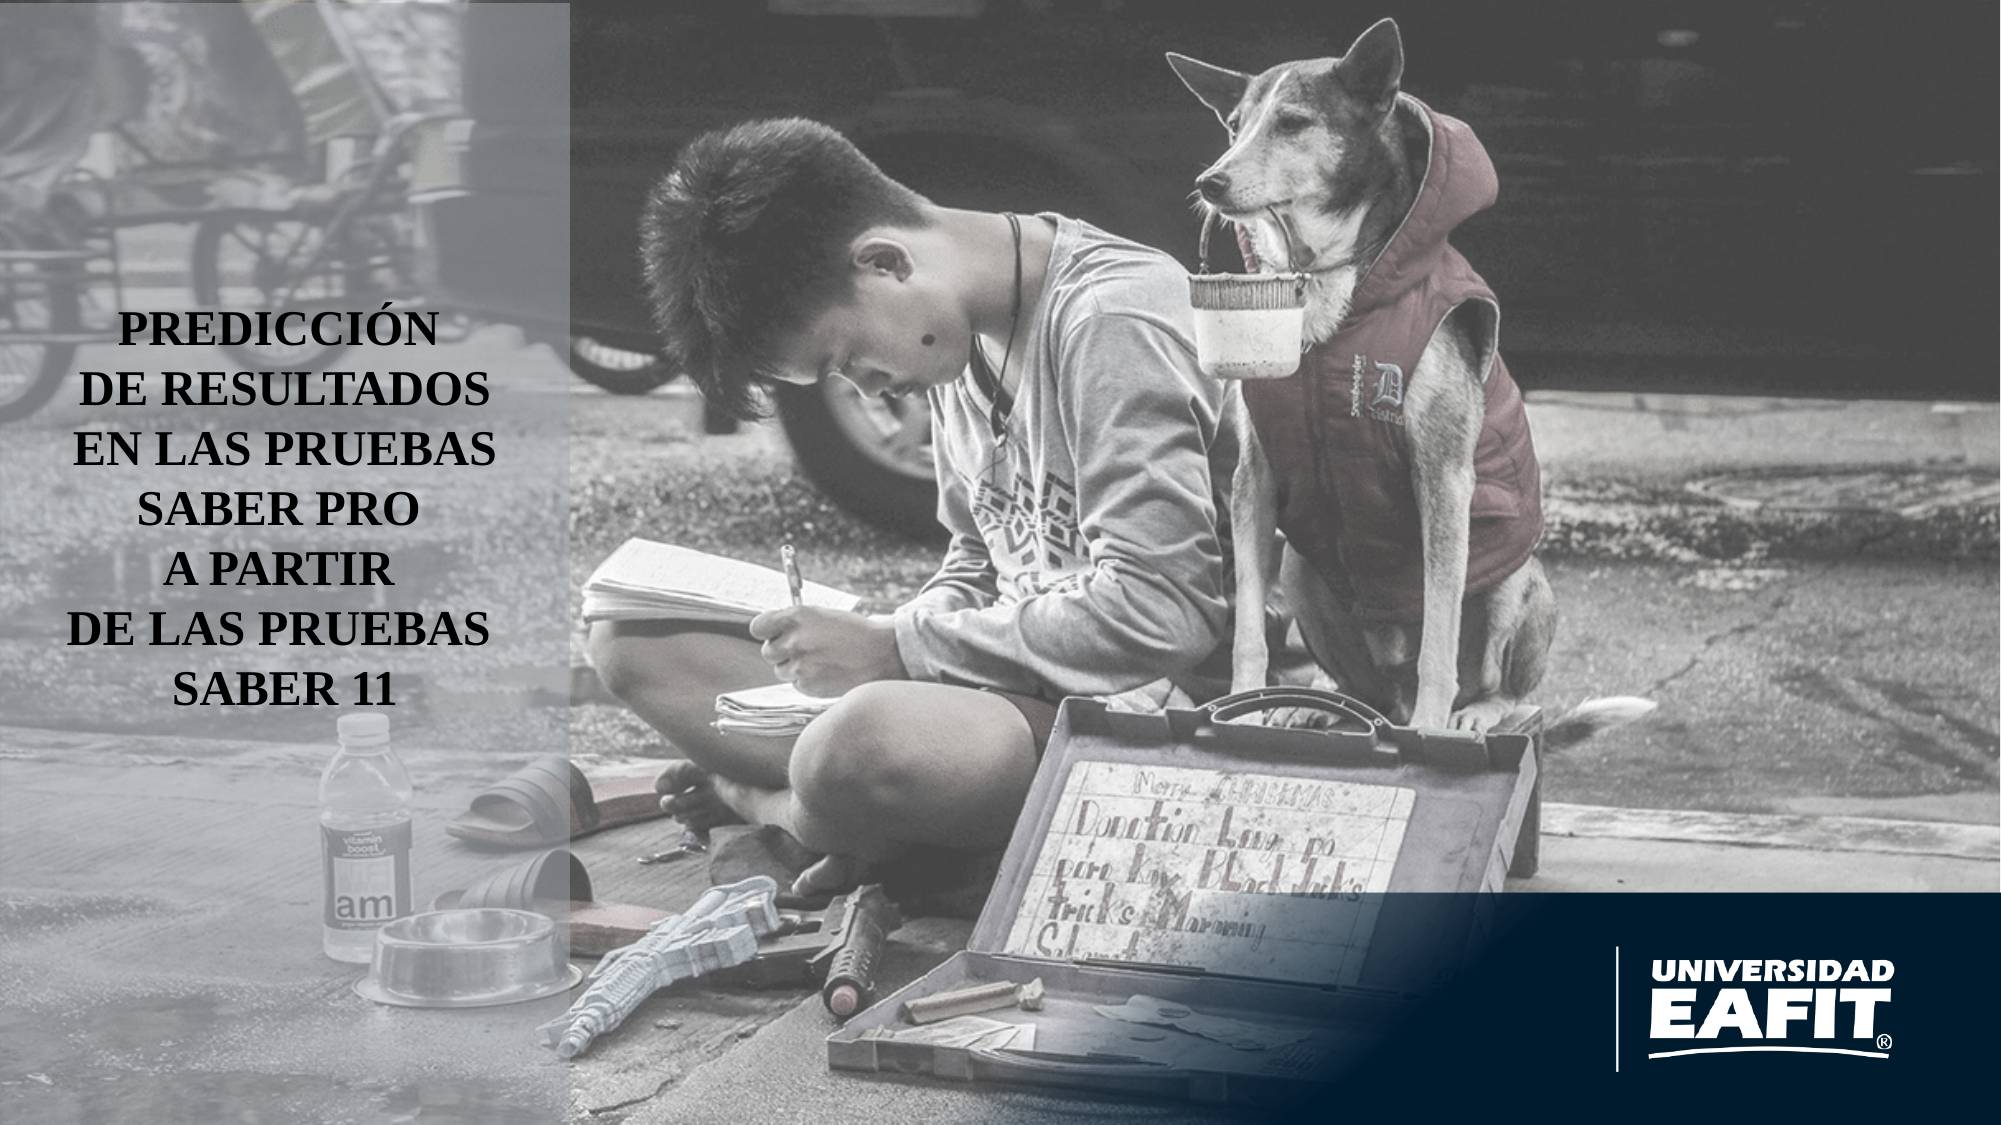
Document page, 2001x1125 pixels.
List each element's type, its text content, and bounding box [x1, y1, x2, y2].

text_box PREDICCIÓN DE RESULTADOS EN LAS PRUEBAS SABER PRO A PARTIR DE LAS PRUEBAS SABER 11 [0, 3, 570, 1125]
picture [0, 0, 2001, 1125]
